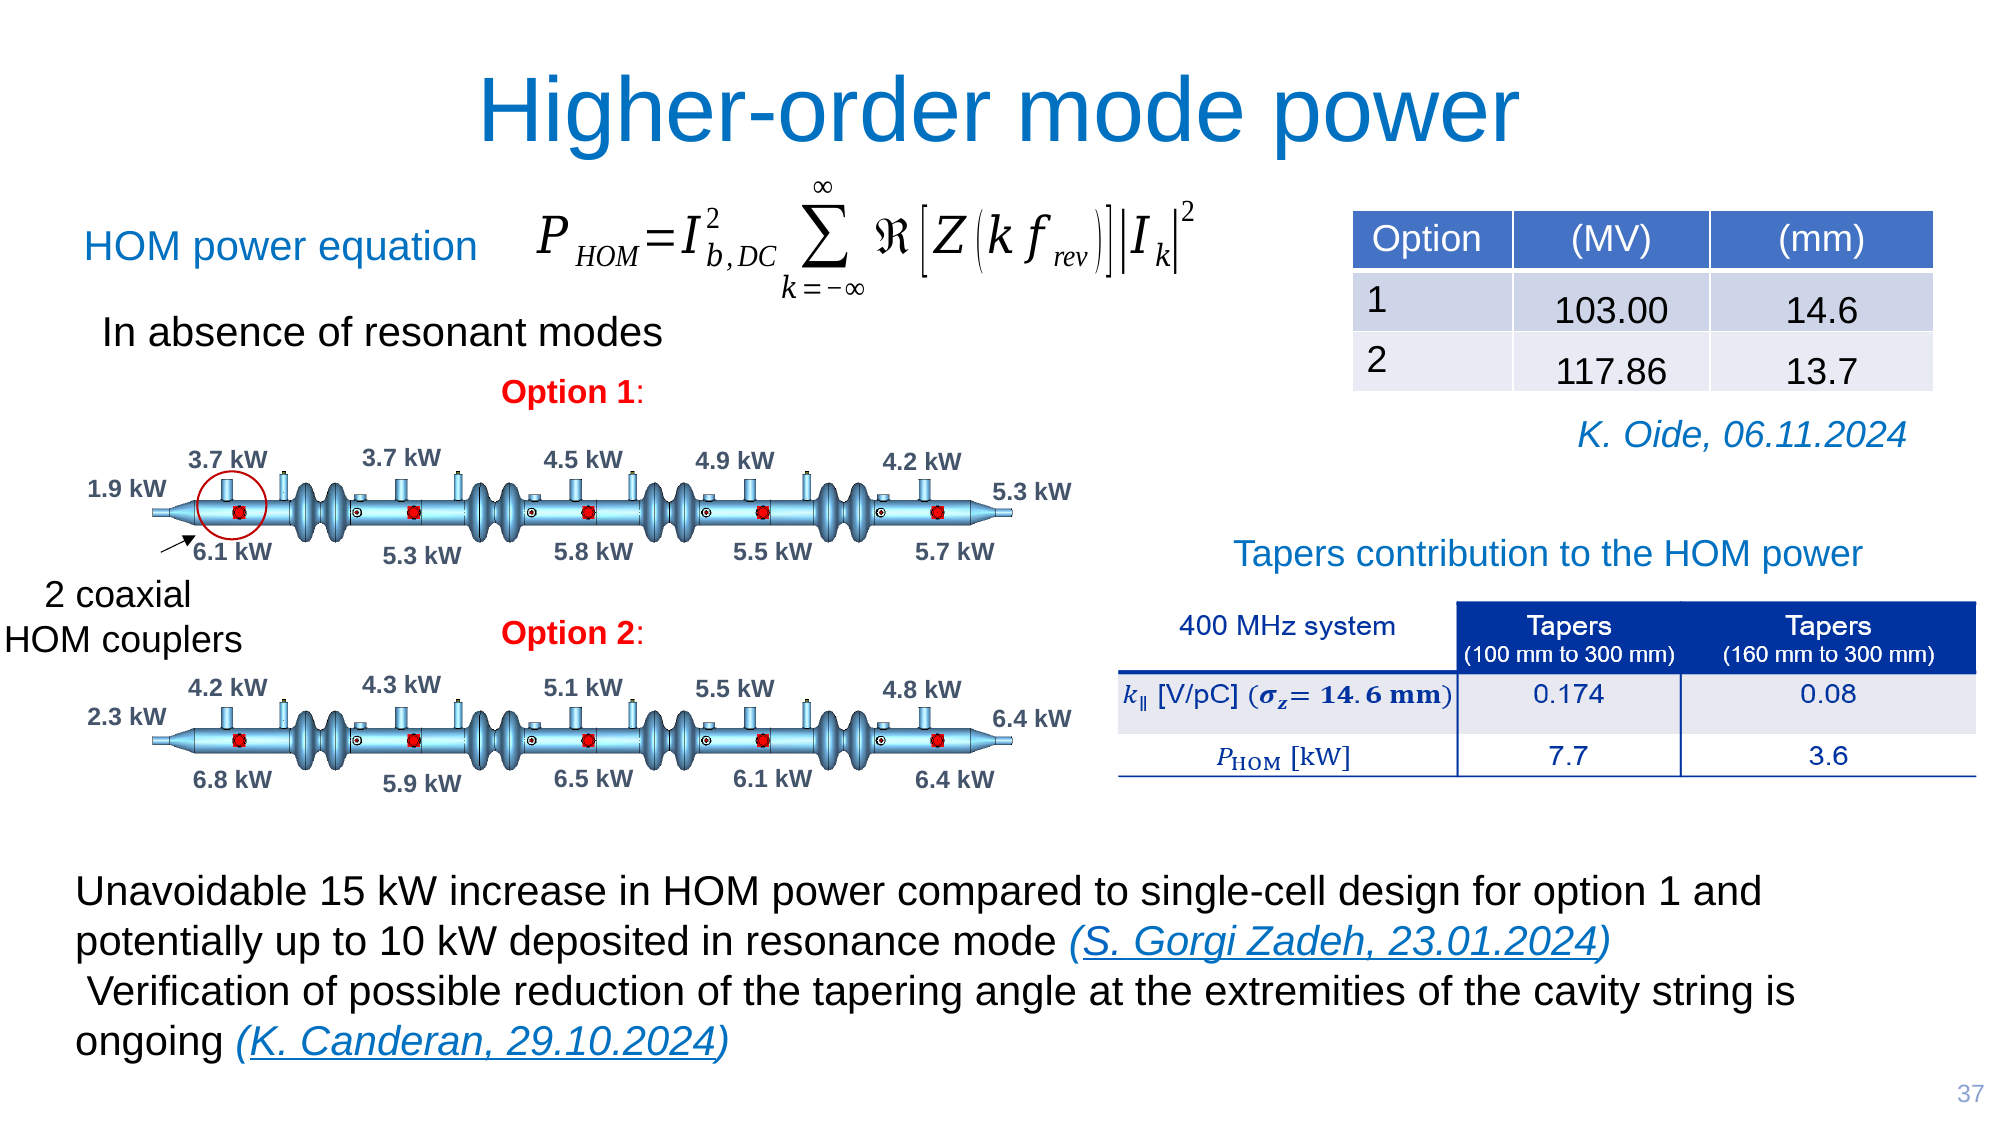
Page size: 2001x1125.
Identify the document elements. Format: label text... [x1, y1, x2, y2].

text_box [160, 535, 196, 553]
slide_number 37 [1550, 1062, 2000, 1122]
picture [1118, 600, 1978, 788]
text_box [87, 610, 1073, 798]
text_box Tapers contribution to the HOM power [1233, 528, 1864, 574]
text_box HOM power equation [68, 211, 494, 277]
text_box 2 coaxial HOM couplers [0, 562, 271, 668]
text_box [87, 370, 1073, 570]
title Higher-order mode power [0, 3, 2000, 221]
text_box K. Oide, 06.11.2024 [1562, 402, 2000, 463]
